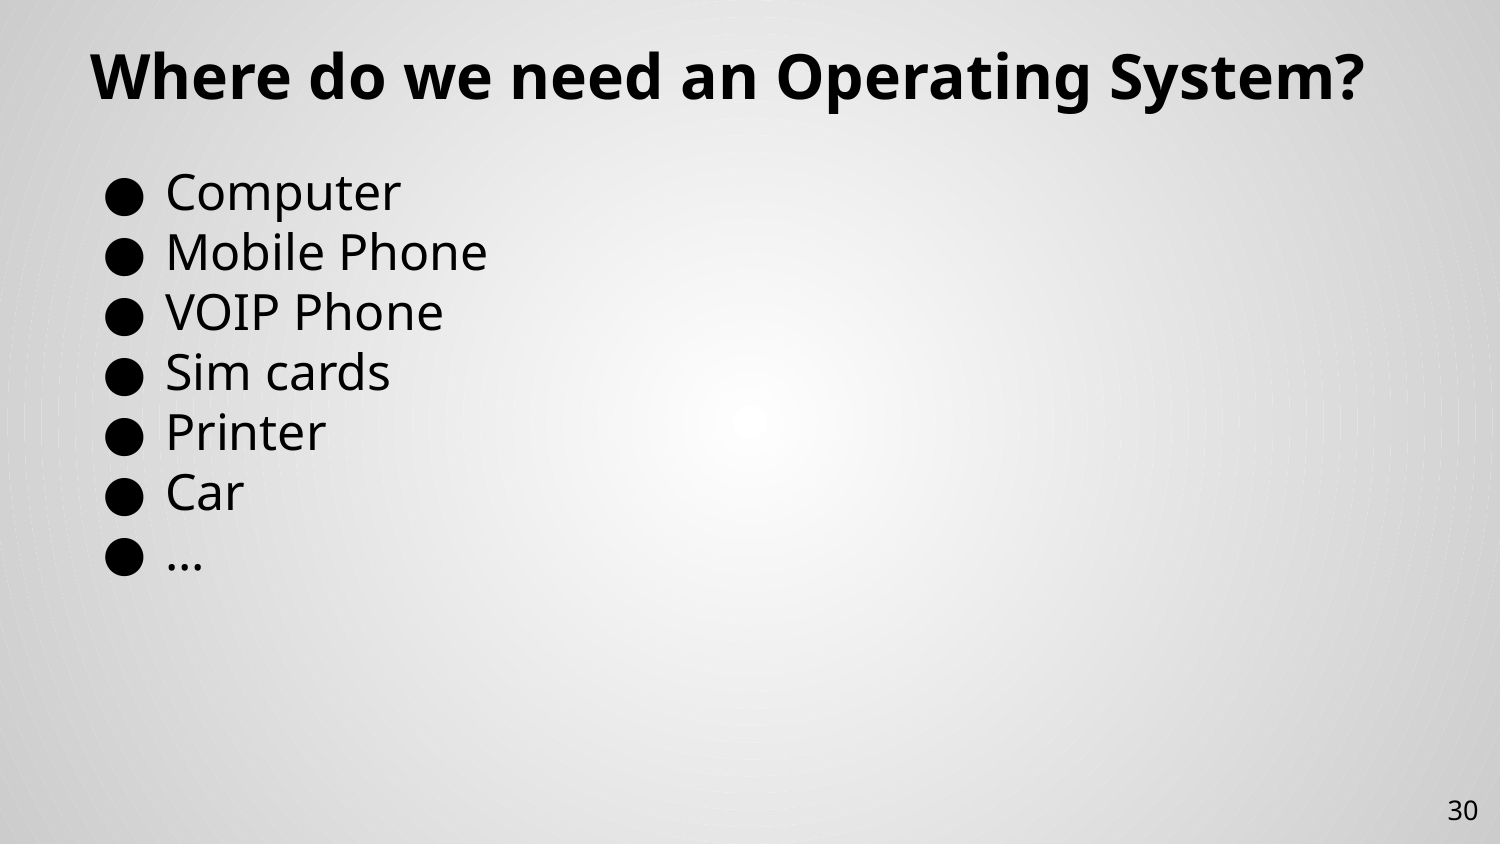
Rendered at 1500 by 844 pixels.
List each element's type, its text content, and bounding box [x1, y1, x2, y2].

slide_number 30 [1403, 779, 1494, 844]
title Where do we need an Operating System? [75, 33, 1425, 128]
list Computer Mobile Phone VOIP Phone Sim cards Printer Car ... [75, 145, 1425, 808]
